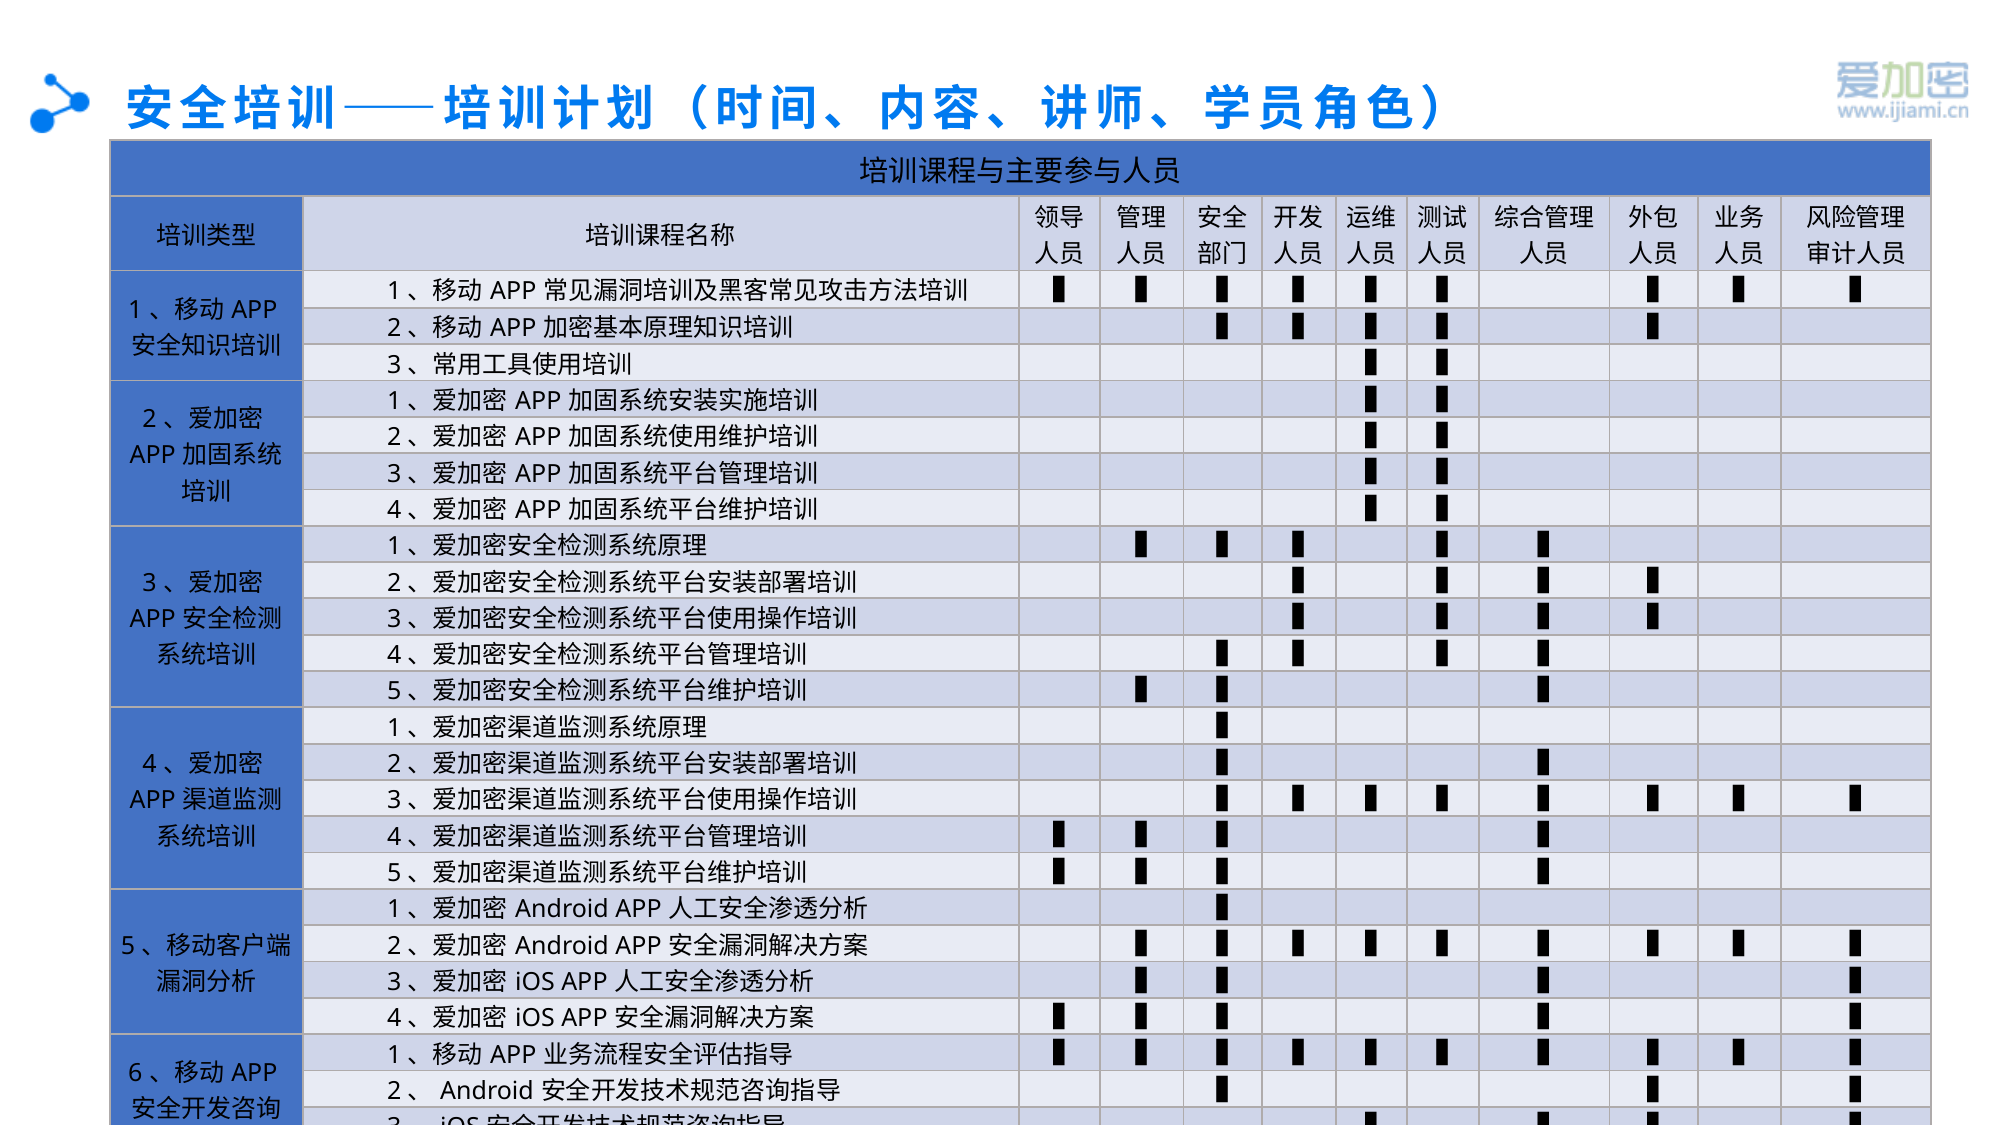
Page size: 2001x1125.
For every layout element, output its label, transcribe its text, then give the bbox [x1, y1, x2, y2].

table_cell [1610, 636, 1697, 670]
table_cell [1699, 599, 1780, 634]
table_cell ▉ [1184, 890, 1261, 924]
table_cell ▉ [1610, 926, 1697, 961]
table_cell ▉ [1020, 271, 1099, 307]
table_cell 5、爱加密渠道监测系统平台维护培训 [304, 853, 1018, 888]
table_cell ▉ [1101, 962, 1183, 997]
table_cell ▉ [1610, 563, 1697, 597]
table_cell [1020, 381, 1099, 416]
table_cell 综合管理 人员 [1480, 197, 1609, 270]
table_cell 1、爱加密APP加固系统安装实施培训 [304, 381, 1018, 416]
table_cell ▉ [1782, 1071, 1930, 1106]
table_cell 2、移动APP加密基本原理知识培训 [304, 309, 1018, 343]
table_cell [1101, 563, 1183, 597]
table_cell [1408, 999, 1478, 1033]
table_cell [1101, 309, 1183, 343]
table_cell 测试人员 [1408, 197, 1478, 270]
table_cell [1610, 853, 1697, 888]
table_cell ▉ [1184, 745, 1261, 779]
table_cell [1408, 1108, 1478, 1125]
table_cell [1184, 418, 1261, 452]
table_cell [1020, 962, 1099, 997]
table_cell ▉ [1408, 490, 1478, 525]
table_cell 4、爱加密APP加固系统平台维护培训 [304, 490, 1018, 525]
table_cell [1020, 527, 1099, 561]
table_cell ▉ [1184, 708, 1261, 743]
table_cell [1480, 708, 1609, 743]
table_cell [1337, 599, 1406, 634]
table_cell 4、爱加密APP渠道监测系统培训 [111, 708, 302, 888]
table_cell [1408, 708, 1478, 743]
table_cell [1263, 672, 1335, 706]
table_cell 5、移动客户端漏洞分析 [111, 890, 302, 1033]
table_cell [1020, 781, 1099, 815]
table_cell ▉ [1480, 745, 1609, 779]
table_cell 3、爱加密安全检测系统平台使用操作培训 [304, 599, 1018, 634]
table_cell 1、爱加密安全检测系统原理 [304, 527, 1018, 561]
table_cell [1610, 745, 1697, 779]
table_cell [1610, 454, 1697, 489]
table_cell [1782, 490, 1930, 525]
table_cell ▉ [1101, 999, 1183, 1033]
table_cell ▉ [1020, 1035, 1099, 1070]
table_cell ▉ [1782, 1035, 1930, 1070]
table_cell 风险管理 审计人员 [1782, 197, 1930, 270]
table_cell ▉ [1337, 1108, 1406, 1125]
table_cell ▉ [1263, 926, 1335, 961]
table_cell 外包 人员 [1610, 197, 1697, 270]
table_cell ▉ [1263, 1035, 1335, 1070]
table_cell [1020, 599, 1099, 634]
table_cell [1101, 636, 1183, 670]
table_cell ▉ [1184, 271, 1261, 307]
table_cell ▉ [1263, 599, 1335, 634]
table_cell ▉ [1263, 781, 1335, 815]
table_cell ▉ [1101, 853, 1183, 888]
table_cell [1782, 418, 1930, 452]
table_cell 安全部门 [1184, 197, 1261, 270]
table_cell [1337, 962, 1406, 997]
table_cell [1337, 636, 1406, 670]
table_cell ▉ [1184, 309, 1261, 343]
table_cell [1408, 853, 1478, 888]
table_cell 4、爱加密渠道监测系统平台管理培训 [304, 817, 1018, 852]
table_cell ▉ [1610, 1071, 1697, 1106]
table_cell ▉ [1101, 926, 1183, 961]
table_cell ▉ [1184, 817, 1261, 852]
picture [0, 0, 2000, 1125]
table_cell [1020, 636, 1099, 670]
table_cell [1020, 454, 1099, 489]
table_cell [1699, 1071, 1780, 1106]
table_cell [1782, 745, 1930, 779]
table_cell [1101, 454, 1183, 489]
table_cell [1184, 1108, 1261, 1125]
table_cell ▉ [1337, 309, 1406, 343]
table_cell ▉ [1610, 1108, 1697, 1125]
table_cell ▉ [1020, 999, 1099, 1033]
table_cell ▉ [1782, 1108, 1930, 1125]
table_cell [1184, 563, 1261, 597]
table_cell ▉ [1263, 527, 1335, 561]
table_cell [1184, 454, 1261, 489]
table_cell ▉ [1184, 1071, 1261, 1106]
table_cell [1699, 745, 1780, 779]
table_cell ▉ [1480, 926, 1609, 961]
table_cell ▉ [1184, 781, 1261, 815]
table_cell 2、爱加密安全检测系统平台安装部署培训 [304, 563, 1018, 597]
table_cell ▉ [1337, 490, 1406, 525]
table_cell 培训类型 [111, 197, 302, 270]
table_cell ▉ [1699, 1035, 1780, 1070]
table_cell ▉ [1101, 817, 1183, 852]
table_cell ▉ [1408, 781, 1478, 815]
table_cell ▉ [1408, 636, 1478, 670]
table_cell [1480, 454, 1609, 489]
table_cell [1020, 672, 1099, 706]
table_cell 1、爱加密Android APP人工安全渗透分析 [304, 890, 1018, 924]
table_cell ▉ [1408, 454, 1478, 489]
table_cell ▉ [1480, 781, 1609, 815]
table_cell ▉ [1610, 1035, 1697, 1070]
table_cell [1782, 381, 1930, 416]
table_cell ▉ [1337, 345, 1406, 380]
table_cell [1610, 490, 1697, 525]
table_cell ▉ [1337, 271, 1406, 307]
table_cell [1699, 853, 1780, 888]
table_cell 2、爱加密APP加固系统培训 [111, 381, 302, 525]
table_cell 1、移动APP安全知识培训 [111, 271, 302, 380]
table_cell ▉ [1263, 309, 1335, 343]
table_cell ▉ [1101, 527, 1183, 561]
table_cell [1408, 672, 1478, 706]
table_cell ▉ [1184, 672, 1261, 706]
table_cell [1610, 708, 1697, 743]
table_cell [1337, 853, 1406, 888]
table_cell [1263, 418, 1335, 452]
table_cell 领导人员 [1020, 197, 1099, 270]
table_cell [1020, 745, 1099, 779]
table_cell 3、爱加密渠道监测系统平台使用操作培训 [304, 781, 1018, 815]
table_cell [1263, 1071, 1335, 1106]
table_cell [1101, 599, 1183, 634]
table_cell [1610, 527, 1697, 561]
table_cell [1782, 309, 1930, 343]
table_cell ▉ [1020, 817, 1099, 852]
table_cell 2、爱加密APP加固系统使用维护培训 [304, 418, 1018, 452]
table_cell [1610, 999, 1697, 1033]
table_cell [1101, 345, 1183, 380]
table_cell [1610, 418, 1697, 452]
table_cell [1020, 890, 1099, 924]
table_cell 管理人员 [1101, 197, 1183, 270]
table_cell [1101, 1071, 1183, 1106]
table_cell 运维人员 [1337, 197, 1406, 270]
table_cell [1020, 1108, 1099, 1125]
table_header 培训课程与主要参与人员 [111, 141, 1930, 195]
table_cell [1263, 490, 1335, 525]
table_cell [1782, 890, 1930, 924]
table_cell [1480, 345, 1609, 380]
table_cell [1101, 1108, 1183, 1125]
table_cell 4、爱加密iOS APP安全漏洞解决方案 [304, 999, 1018, 1033]
table_cell [1184, 381, 1261, 416]
table_cell [1101, 708, 1183, 743]
table_cell ▉ [1337, 454, 1406, 489]
table_cell [1020, 926, 1099, 961]
table_cell [1408, 1071, 1478, 1106]
table_cell [1101, 890, 1183, 924]
table_cell [1020, 309, 1099, 343]
table_cell [1101, 781, 1183, 815]
table_cell ▉ [1782, 781, 1930, 815]
table_cell [1020, 563, 1099, 597]
table_cell [1263, 890, 1335, 924]
table_cell [1699, 527, 1780, 561]
table_cell ▉ [1337, 781, 1406, 815]
table_cell [1782, 599, 1930, 634]
table_cell ▉ [1263, 271, 1335, 307]
table_cell [1337, 817, 1406, 852]
table_cell ▉ [1184, 1035, 1261, 1070]
table_cell ▉ [1408, 345, 1478, 380]
table_cell ▉ [1782, 271, 1930, 307]
table_cell [1263, 454, 1335, 489]
table_cell [1699, 962, 1780, 997]
table_cell [1610, 381, 1697, 416]
table_cell [1480, 309, 1609, 343]
table_cell ▉ [1480, 817, 1609, 852]
table_cell ▉ [1408, 381, 1478, 416]
table_cell [1610, 672, 1697, 706]
table_cell ▉ [1610, 781, 1697, 815]
table_cell [1020, 708, 1099, 743]
table_cell [1337, 672, 1406, 706]
table_cell ▉ [1480, 636, 1609, 670]
table_cell [1782, 454, 1930, 489]
table_cell [1699, 381, 1780, 416]
table_cell 4、爱加密安全检测系统平台管理培训 [304, 636, 1018, 670]
table_cell ▉ [1020, 853, 1099, 888]
table_cell [1101, 745, 1183, 779]
table_cell ▉ [1337, 1035, 1406, 1070]
table_cell 6、移动APP安全开发咨询 [111, 1035, 302, 1125]
table_cell [1020, 1071, 1099, 1106]
table_cell ▉ [1610, 271, 1697, 307]
table_cell [1782, 636, 1930, 670]
table_cell 2、爱加密渠道监测系统平台安装部署培训 [304, 745, 1018, 779]
table_cell [1020, 345, 1099, 380]
table_cell [1184, 490, 1261, 525]
table_cell ▉ [1782, 962, 1930, 997]
table_cell [1020, 490, 1099, 525]
table_cell ▉ [1480, 1035, 1609, 1070]
table_cell ▉ [1408, 271, 1478, 307]
table_cell [1020, 418, 1099, 452]
table_cell ▉ [1408, 563, 1478, 597]
table_cell [1263, 817, 1335, 852]
table_cell 业务 人员 [1699, 197, 1780, 270]
table_cell ▉ [1610, 599, 1697, 634]
table_cell [1337, 1071, 1406, 1106]
table_cell [1184, 599, 1261, 634]
table_cell [1263, 853, 1335, 888]
table_cell ▉ [1480, 853, 1609, 888]
table_cell [1408, 890, 1478, 924]
table_cell [1263, 381, 1335, 416]
table_cell [1610, 962, 1697, 997]
table_cell ▉ [1480, 1108, 1609, 1125]
table_cell [1337, 527, 1406, 561]
table_cell 5、爱加密安全检测系统平台维护培训 [304, 672, 1018, 706]
table_cell ▉ [1480, 599, 1609, 634]
table_cell ▉ [1101, 1035, 1183, 1070]
table_cell 3、常用工具使用培训 [304, 345, 1018, 380]
table_cell [1263, 708, 1335, 743]
table_cell [1699, 672, 1780, 706]
table_cell ▉ [1480, 999, 1609, 1033]
table_cell [1699, 454, 1780, 489]
table_cell [1610, 345, 1697, 380]
table_cell ▉ [1480, 672, 1609, 706]
table_cell ▉ [1184, 636, 1261, 670]
table_cell [1610, 817, 1697, 852]
table_cell ▉ [1184, 527, 1261, 561]
table_cell ▉ [1782, 926, 1930, 961]
table_cell 3、爱加密APP安全检测系统培训 [111, 527, 302, 706]
table_cell [1699, 1108, 1780, 1125]
table_cell ▉ [1699, 926, 1780, 961]
table_cell ▉ [1610, 309, 1697, 343]
table_cell [1480, 381, 1609, 416]
table_cell 3、爱加密APP加固系统平台管理培训 [304, 454, 1018, 489]
table_cell [1101, 490, 1183, 525]
table_cell [1782, 817, 1930, 852]
table_cell [1699, 636, 1780, 670]
table_cell [1480, 890, 1609, 924]
table_cell [1101, 418, 1183, 452]
table_cell ▉ [1699, 781, 1780, 815]
table_cell [1337, 890, 1406, 924]
table_cell [1782, 672, 1930, 706]
table_cell [1699, 418, 1780, 452]
table_cell [1699, 309, 1780, 343]
table_cell ▉ [1408, 309, 1478, 343]
table_cell [1337, 563, 1406, 597]
table_cell ▉ [1480, 527, 1609, 561]
table_cell [1337, 745, 1406, 779]
table_cell ▉ [1782, 999, 1930, 1033]
table_cell ▉ [1408, 418, 1478, 452]
table_cell ▉ [1408, 1035, 1478, 1070]
table_cell ▉ [1184, 853, 1261, 888]
table_cell ▉ [1101, 672, 1183, 706]
title 安全培训——培训计划（时间、内容、讲师、学员角色） [109, 1, 1967, 219]
table_cell [1184, 345, 1261, 380]
table_cell [1408, 745, 1478, 779]
table_cell [1263, 962, 1335, 997]
table_cell [1337, 708, 1406, 743]
table_cell [1263, 999, 1335, 1033]
table_cell ▉ [1263, 636, 1335, 670]
table_cell [1480, 1071, 1609, 1106]
table_cell [1699, 890, 1780, 924]
table_cell ▉ [1408, 926, 1478, 961]
table_cell [1263, 745, 1335, 779]
table_cell 2、Android安全开发技术规范咨询指导 [304, 1071, 1018, 1106]
table_cell [1699, 817, 1780, 852]
table_cell [1408, 962, 1478, 997]
table_cell ▉ [1263, 563, 1335, 597]
table_cell 1、爱加密渠道监测系统原理 [304, 708, 1018, 743]
table_cell [1699, 563, 1780, 597]
table_cell 3、iOS安全开发技术规范咨询指导 [304, 1108, 1018, 1125]
table_cell [1337, 999, 1406, 1033]
table_cell [1782, 527, 1930, 561]
table_cell [1699, 490, 1780, 525]
table_cell [1408, 817, 1478, 852]
table_cell [1782, 563, 1930, 597]
table_cell ▉ [1408, 599, 1478, 634]
table_cell 1、移动APP业务流程安全评估指导 [304, 1035, 1018, 1070]
table_cell ▉ [1337, 381, 1406, 416]
table_cell [1480, 490, 1609, 525]
table_cell ▉ [1184, 926, 1261, 961]
table_cell ▉ [1480, 563, 1609, 597]
table_cell 1、移动APP常见漏洞培训及黑客常见攻击方法培训 [304, 271, 1018, 307]
table_cell [1699, 999, 1780, 1033]
table_cell [1263, 1108, 1335, 1125]
table_cell ▉ [1101, 271, 1183, 307]
table_cell 2、爱加密Android APP安全漏洞解决方案 [304, 926, 1018, 961]
table_cell [1782, 853, 1930, 888]
table_cell [1699, 708, 1780, 743]
table_cell ▉ [1337, 418, 1406, 452]
table_cell [1610, 890, 1697, 924]
table_cell ▉ [1184, 962, 1261, 997]
table_cell ▉ [1699, 271, 1780, 307]
table_cell ▉ [1408, 527, 1478, 561]
table_cell [1101, 381, 1183, 416]
table_cell [1699, 345, 1780, 380]
table_cell ▉ [1184, 999, 1261, 1033]
table_cell 3、爱加密iOS APP人工安全渗透分析 [304, 962, 1018, 997]
table_cell 开发人员 [1263, 197, 1335, 270]
table_cell [1782, 708, 1930, 743]
table_cell [1782, 345, 1930, 380]
table_cell [1263, 345, 1335, 380]
table_cell ▉ [1480, 962, 1609, 997]
table_cell ▉ [1337, 926, 1406, 961]
table_cell [1480, 418, 1609, 452]
table_cell 培训课程名称 [304, 197, 1018, 270]
table_cell [1480, 271, 1609, 307]
